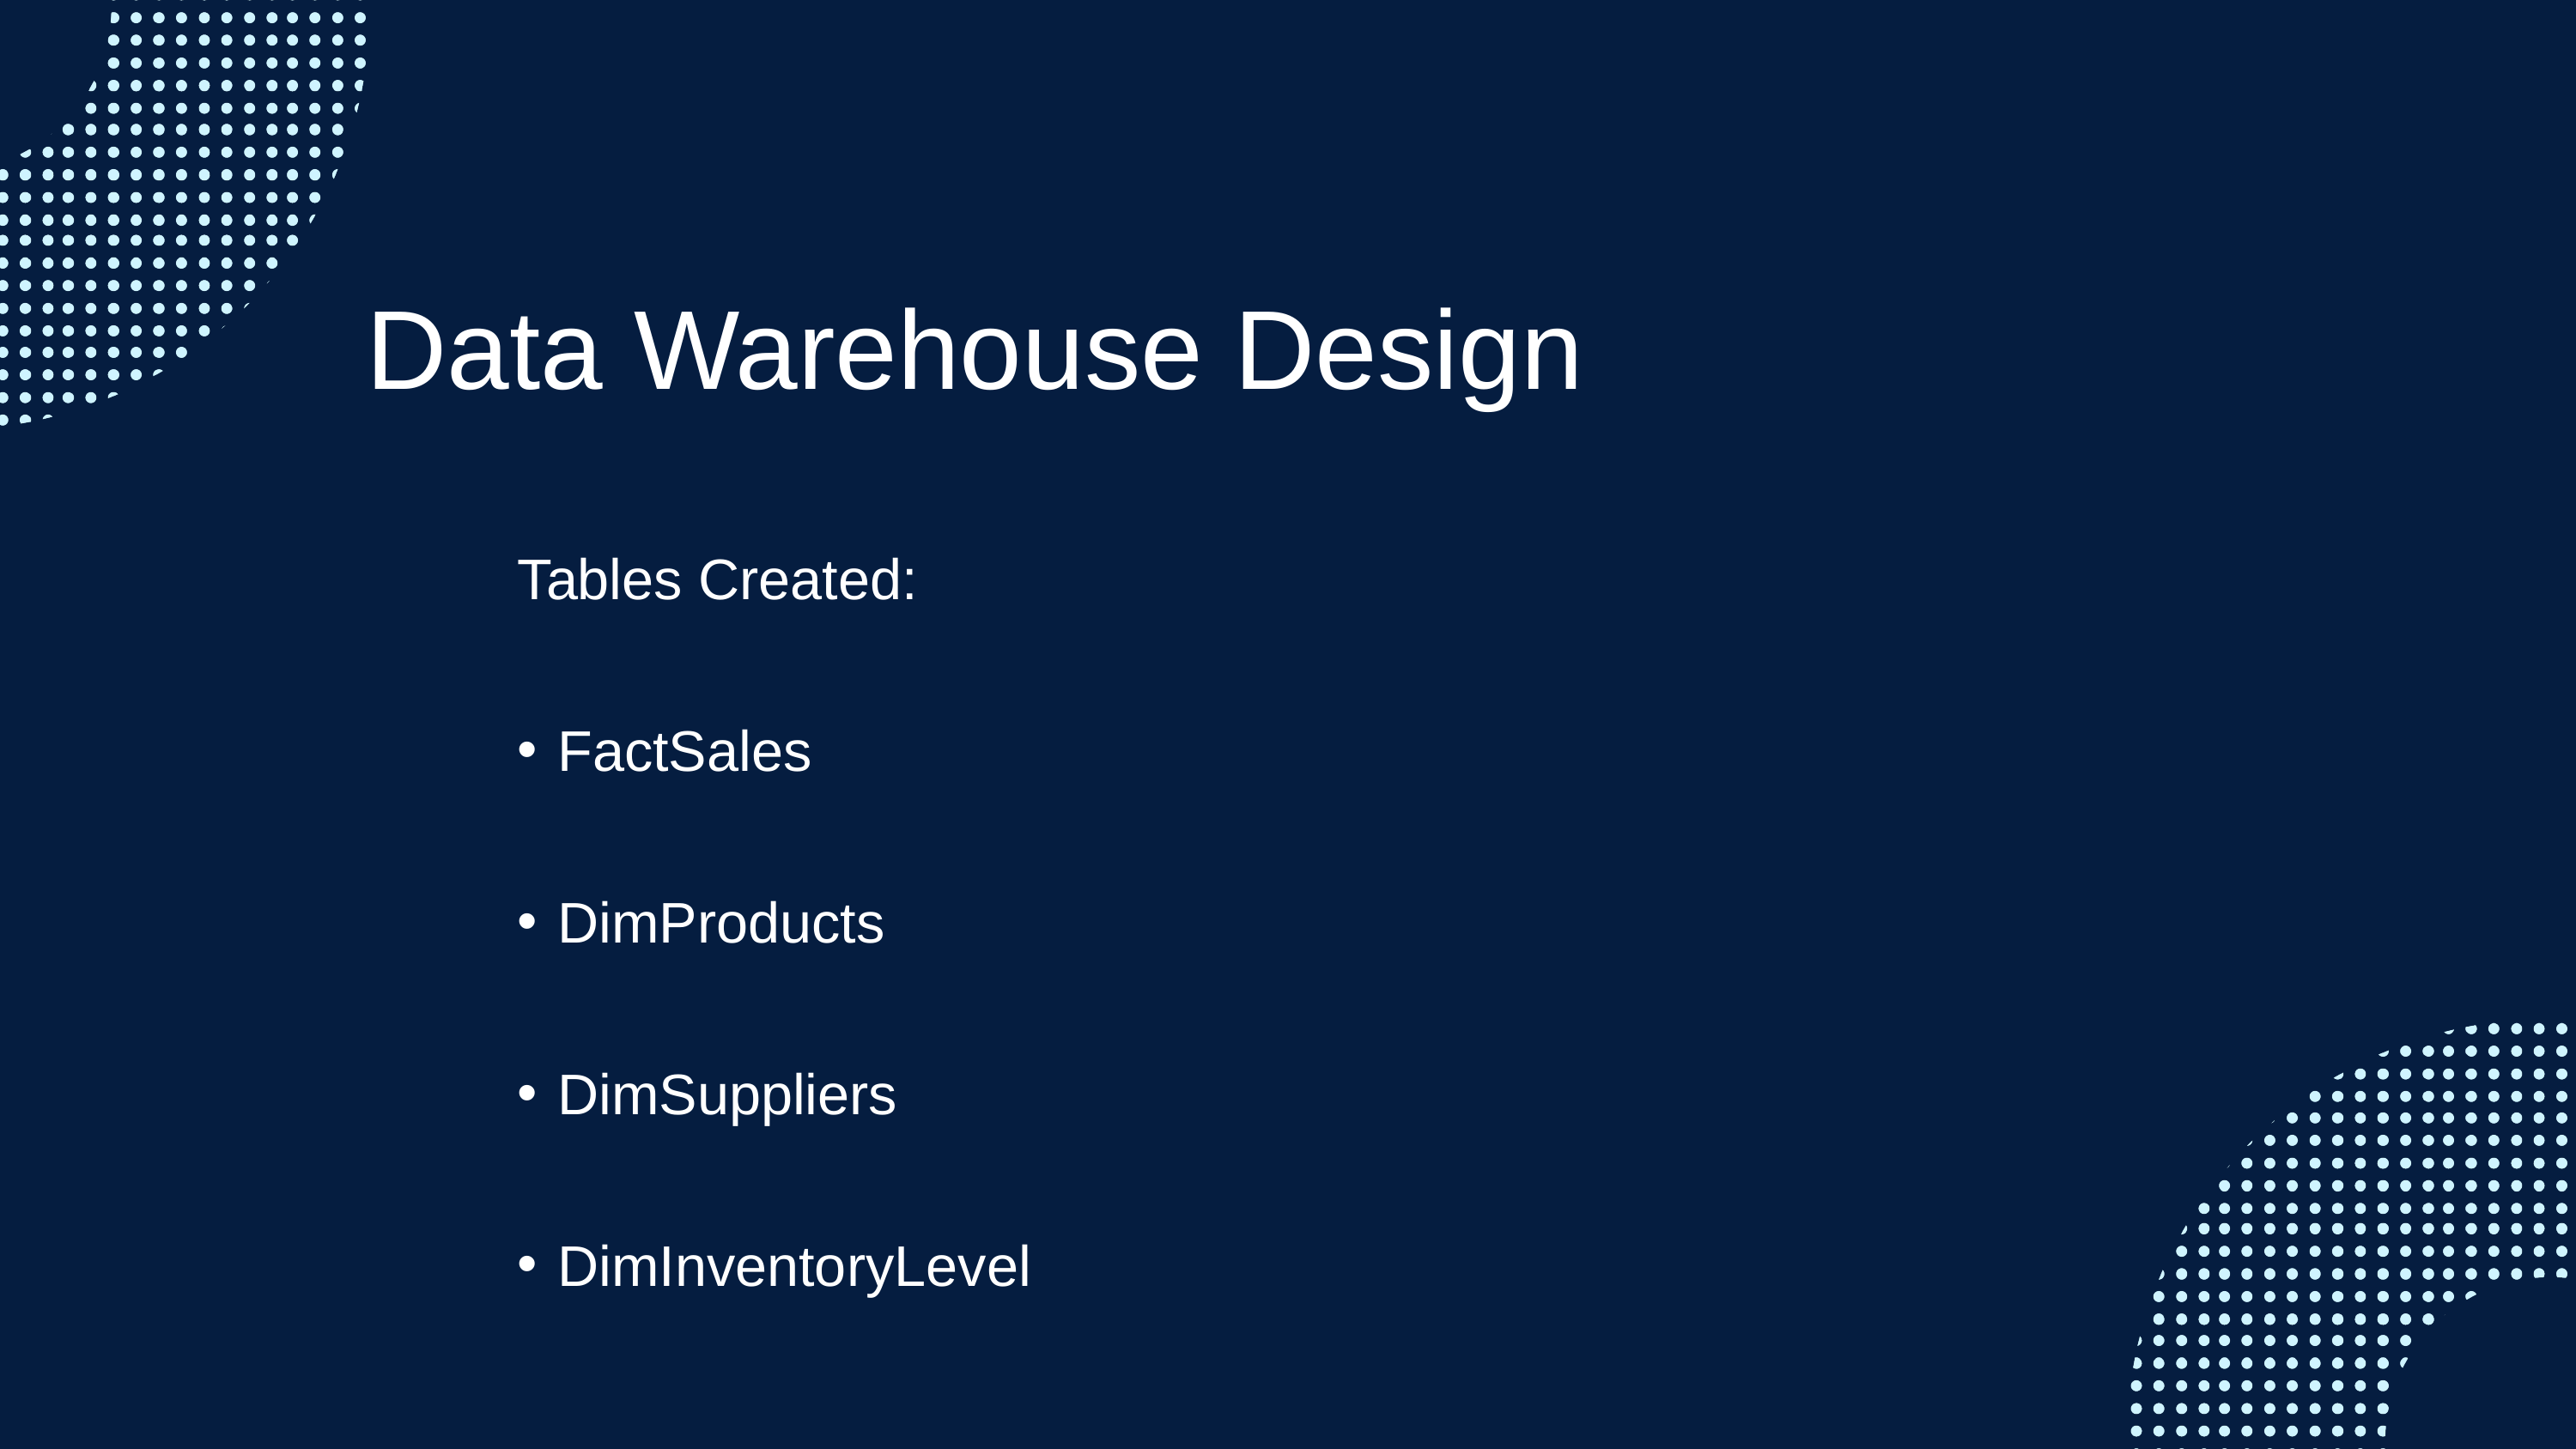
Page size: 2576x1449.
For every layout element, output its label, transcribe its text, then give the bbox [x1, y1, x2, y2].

text_box [2130, 1022, 2576, 1449]
text_box Tables Created: FactSales DimProducts DimSuppliers DimInventoryLevel [504, 433, 2372, 1305]
text_box Data Warehouse Design [366, 250, 2050, 412]
text_box [0, 0, 366, 426]
